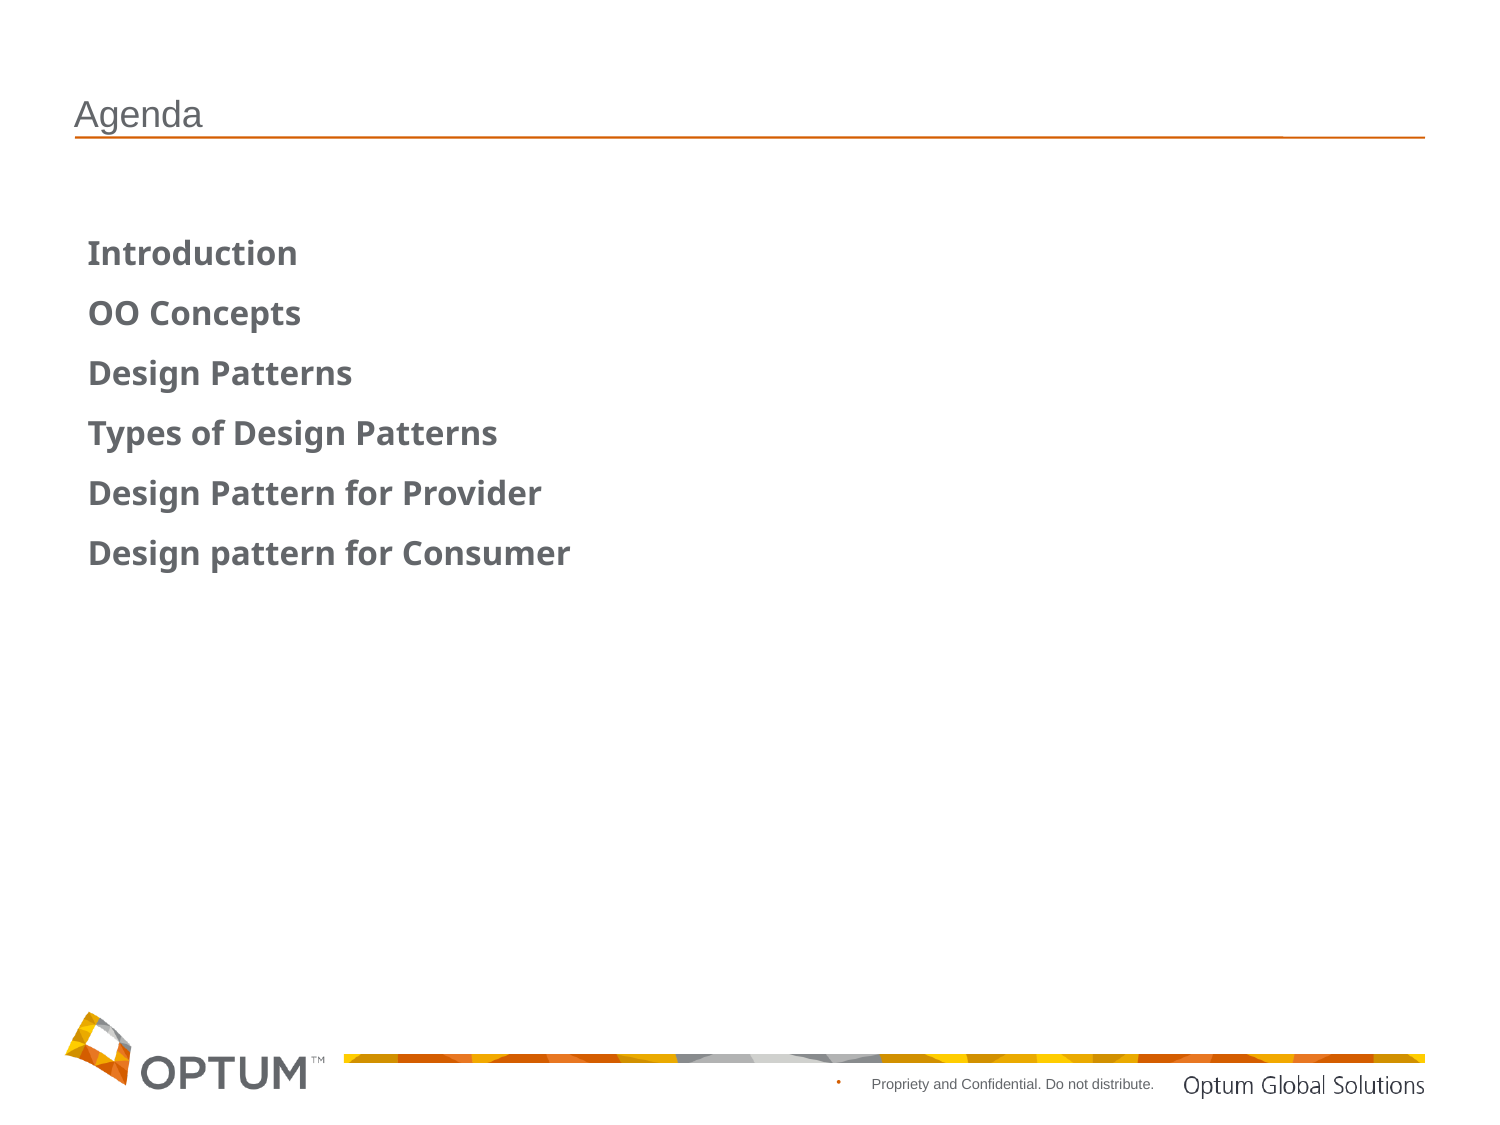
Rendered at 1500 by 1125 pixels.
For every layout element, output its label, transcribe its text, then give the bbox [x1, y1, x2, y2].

title Agenda [73, 51, 1425, 136]
picture [1184, 1075, 1424, 1099]
list Introduction OO Concepts Design Patterns Types of Design Patterns Design Pattern for Provider Design pattern for Consumer [87, 212, 1438, 993]
picture [62, 1009, 327, 1092]
picture [343, 1054, 1425, 1063]
